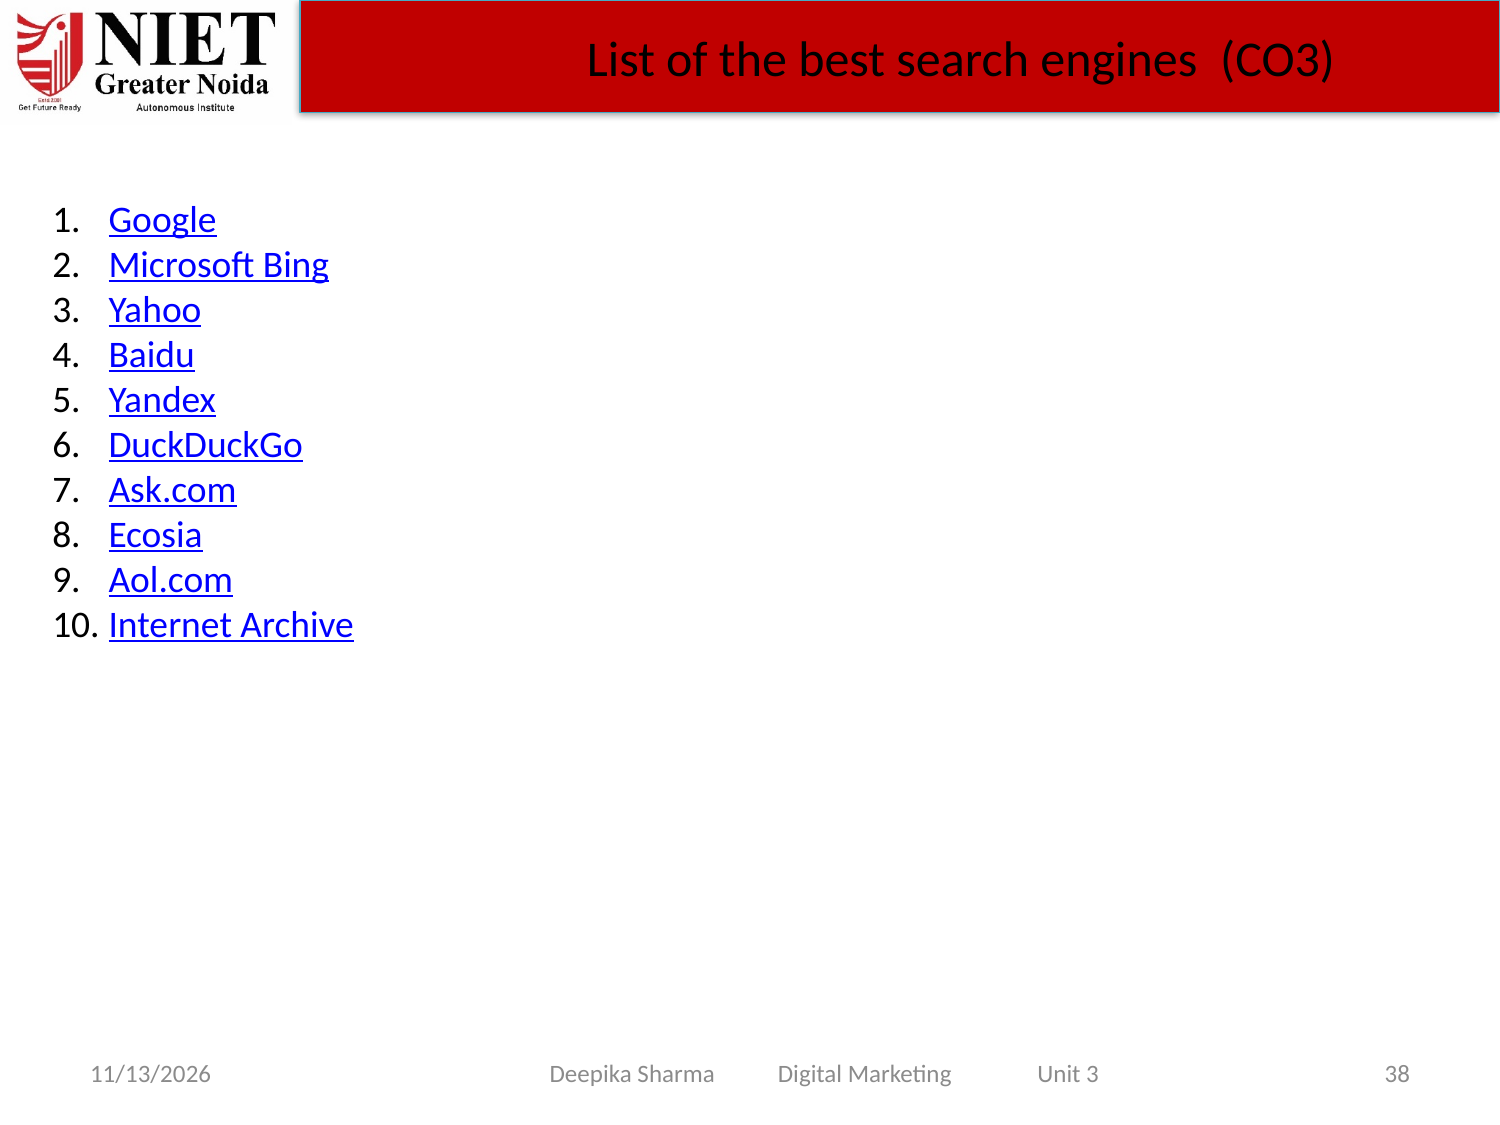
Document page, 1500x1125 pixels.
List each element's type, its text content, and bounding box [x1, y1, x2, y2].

picture [0, 0, 292, 126]
footer Deepika Sharma Digital Marketing Unit 3 [412, 1042, 1074, 1103]
text_box List of the best search engines (CO3) [299, 0, 1500, 113]
slide_number 38 [1074, 1042, 1425, 1103]
text_box Google Microsoft Bing Yahoo Baidu Yandex DuckDuckGo Ask.com Ecosia Aol.com Internet Archive [37, 187, 900, 653]
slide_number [75, 1042, 412, 1103]
